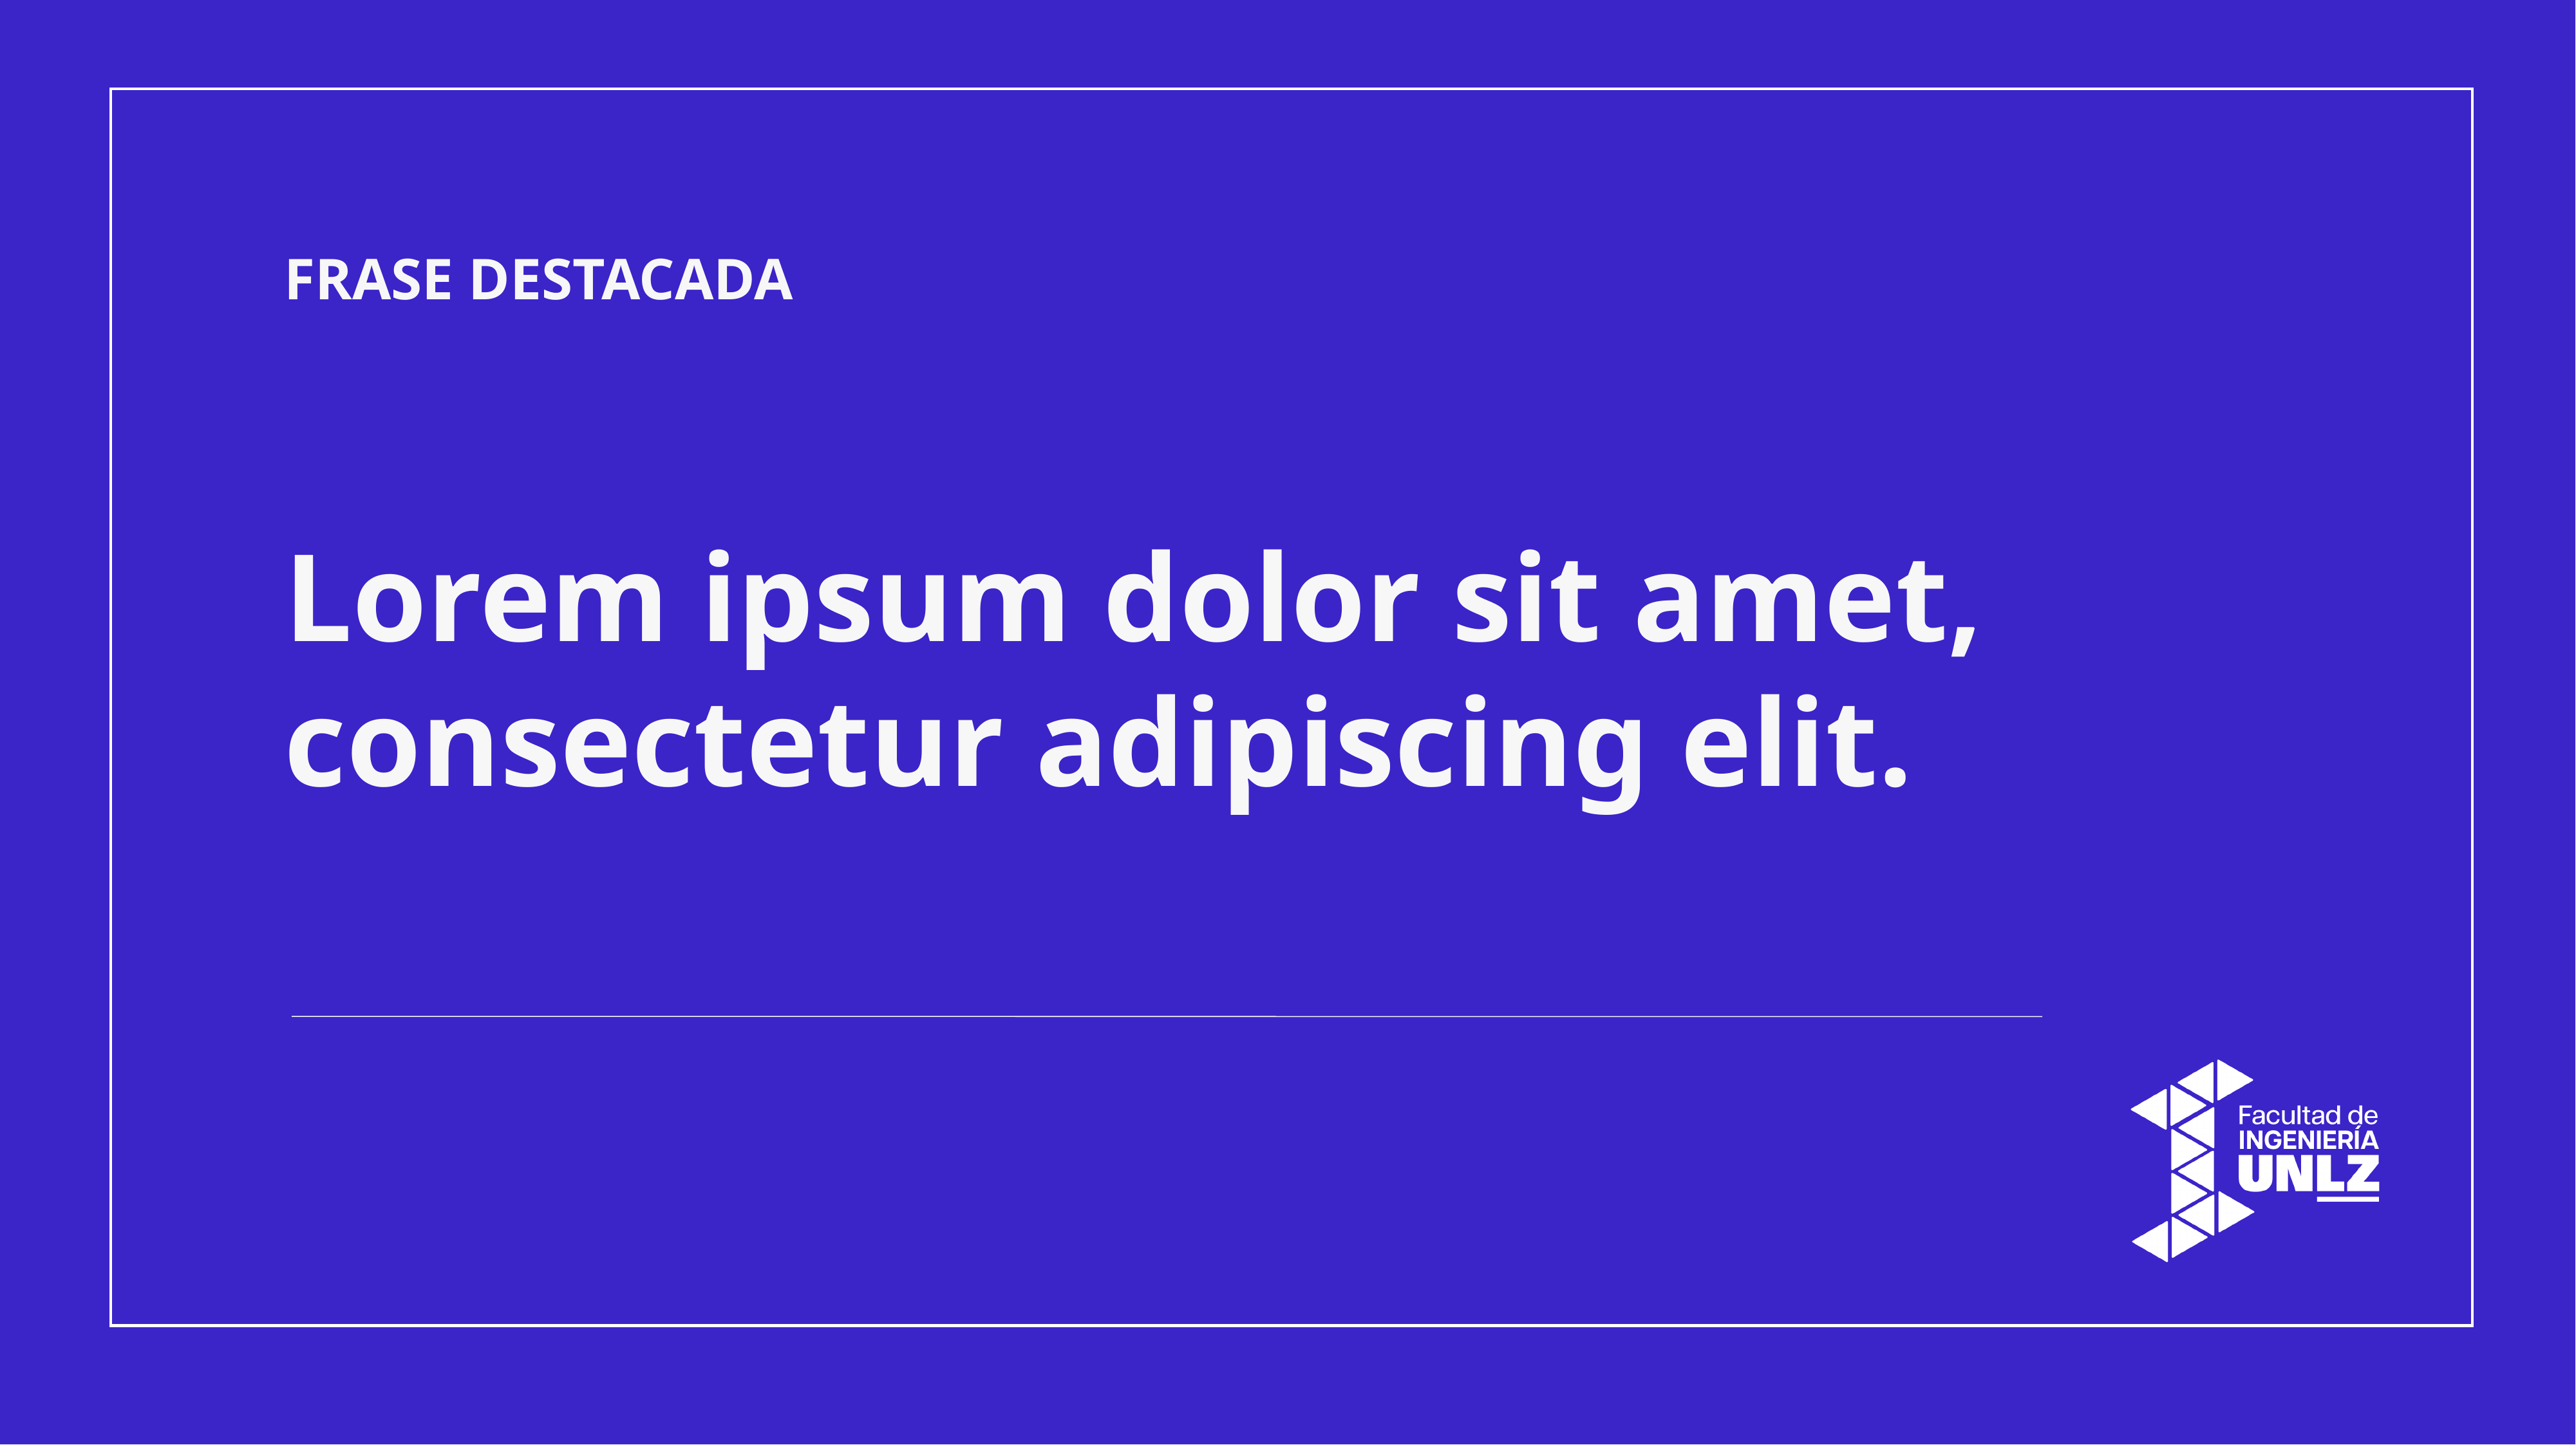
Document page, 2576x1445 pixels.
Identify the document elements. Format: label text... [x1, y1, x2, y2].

text_box [110, 88, 2473, 1326]
subtitle FRASE DESTACADA [261, 232, 1095, 421]
picture [2123, 1050, 2393, 1269]
title Lorem ipsum dolor sit amet, consectetur adipiscing elit. [261, 481, 2435, 851]
